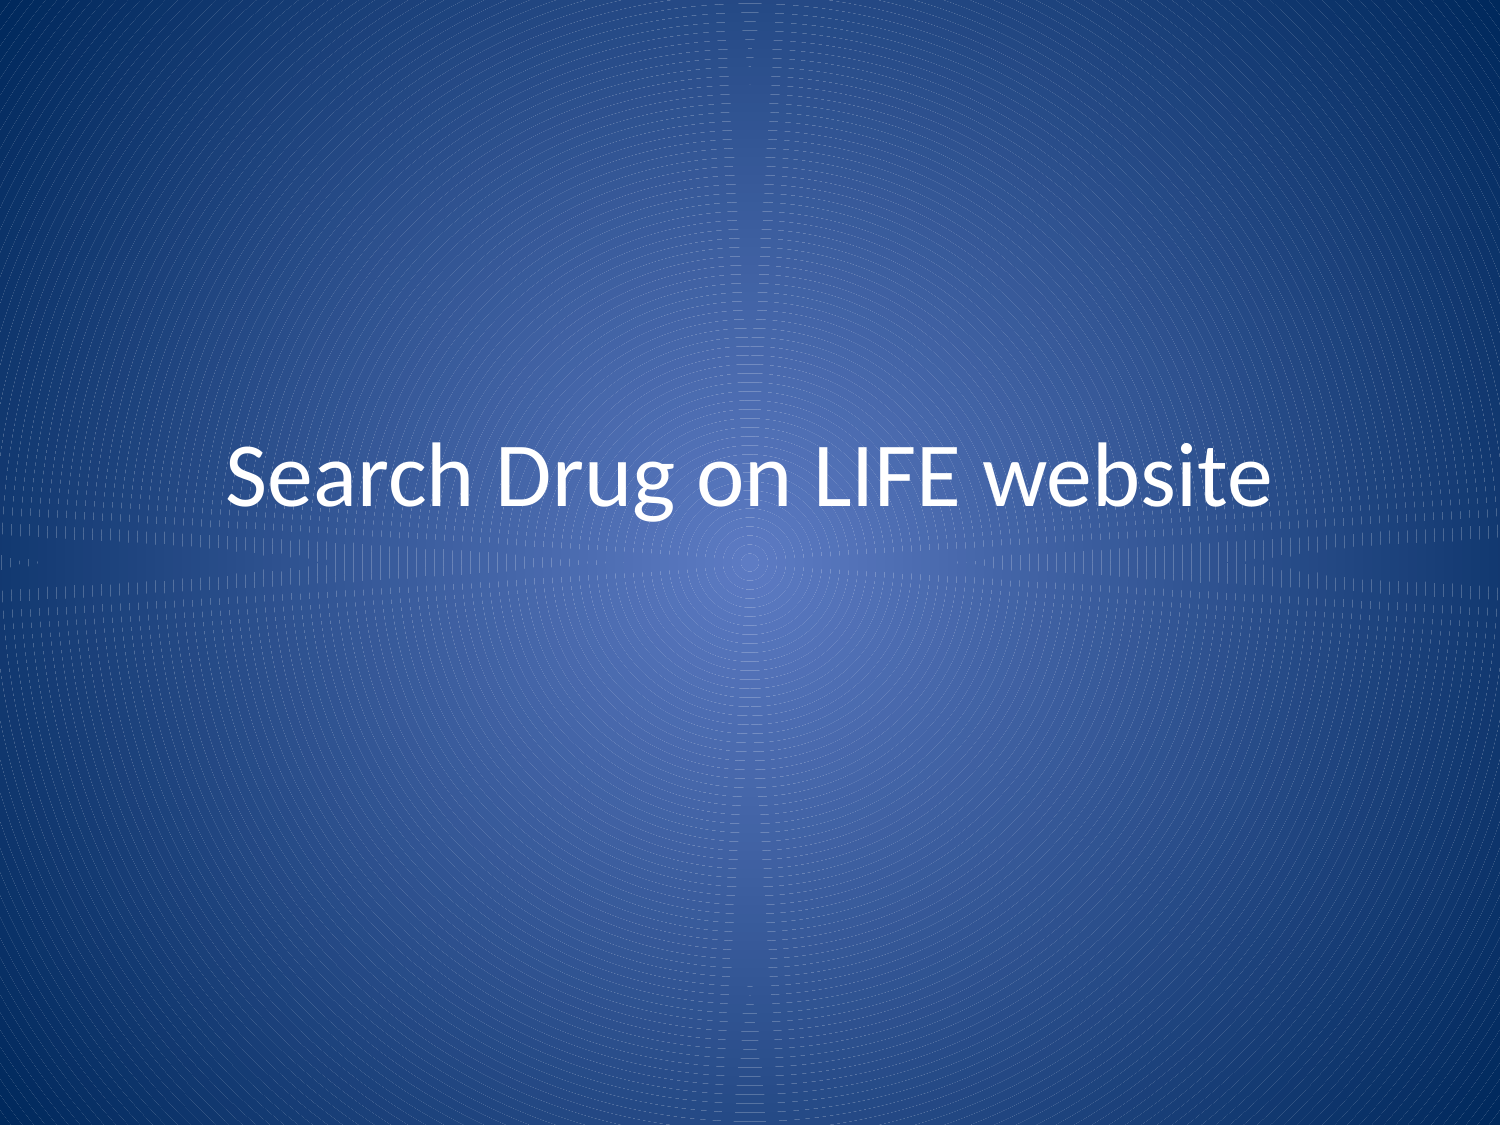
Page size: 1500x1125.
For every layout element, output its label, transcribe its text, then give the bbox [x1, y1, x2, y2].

title Search Drug on LIFE website [112, 349, 1388, 591]
